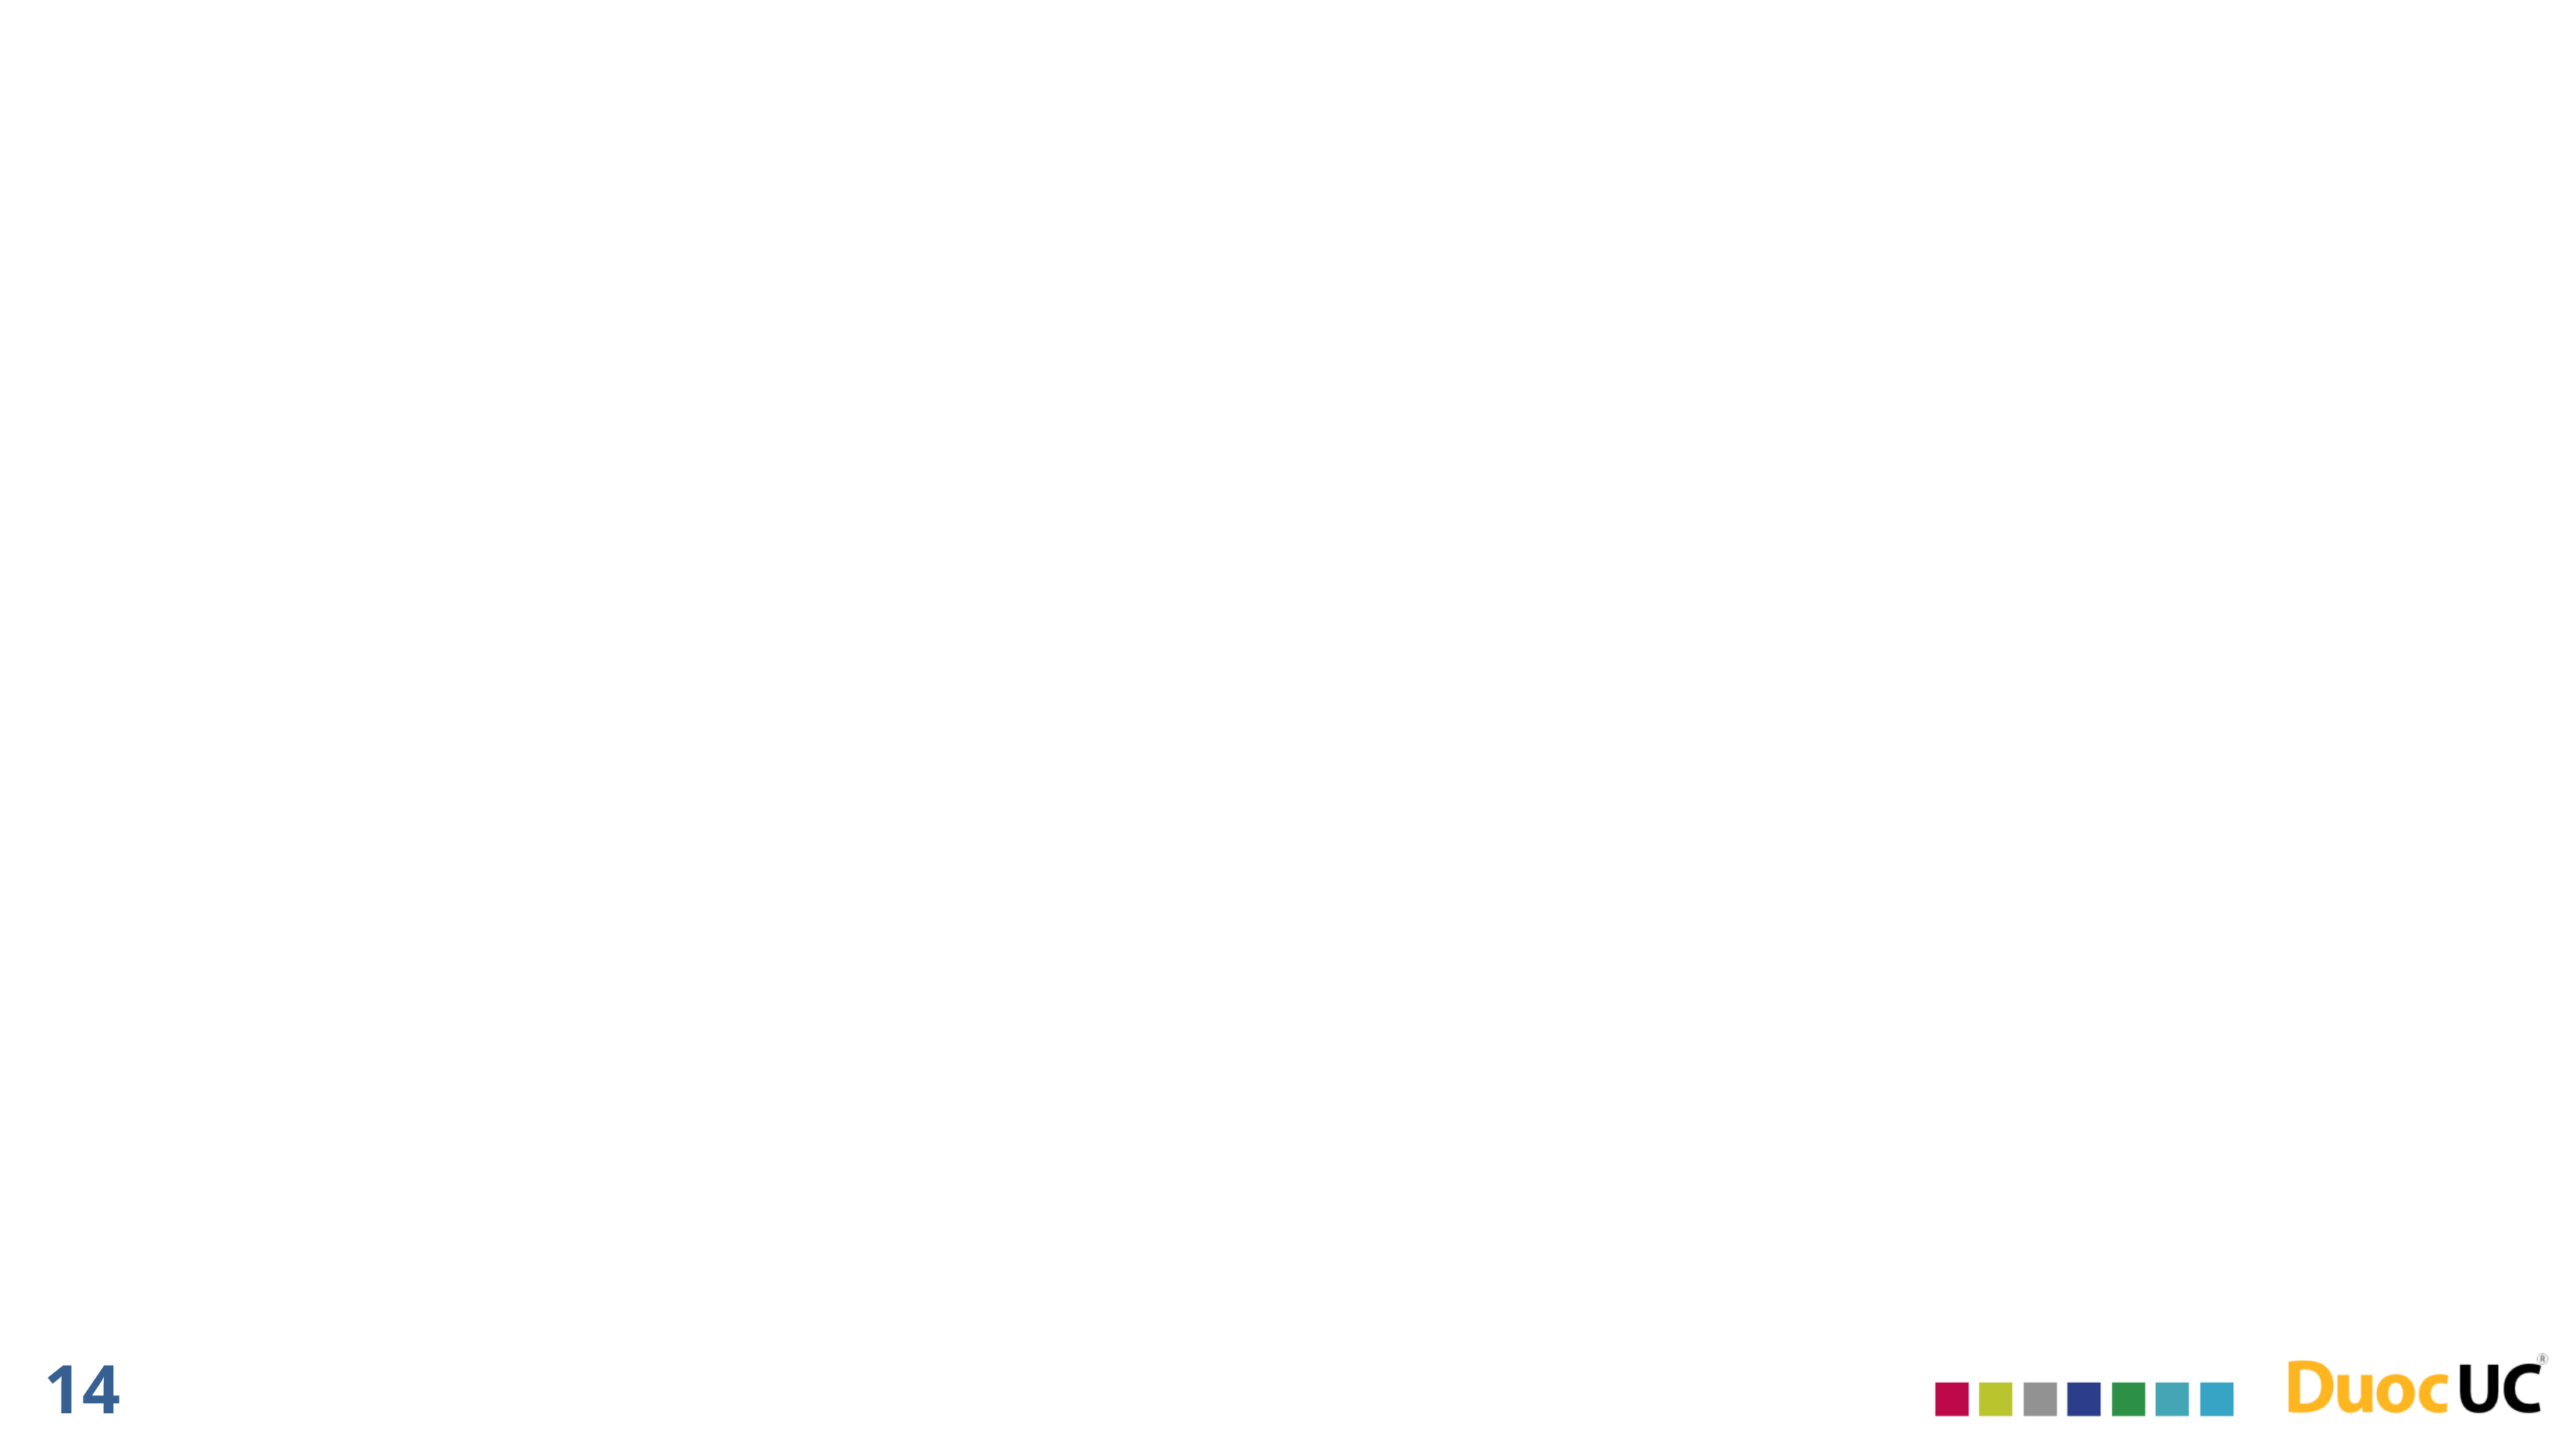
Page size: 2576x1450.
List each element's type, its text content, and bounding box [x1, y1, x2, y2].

text_box 14 [0, 1337, 186, 1438]
picture [1926, 1349, 2556, 1426]
